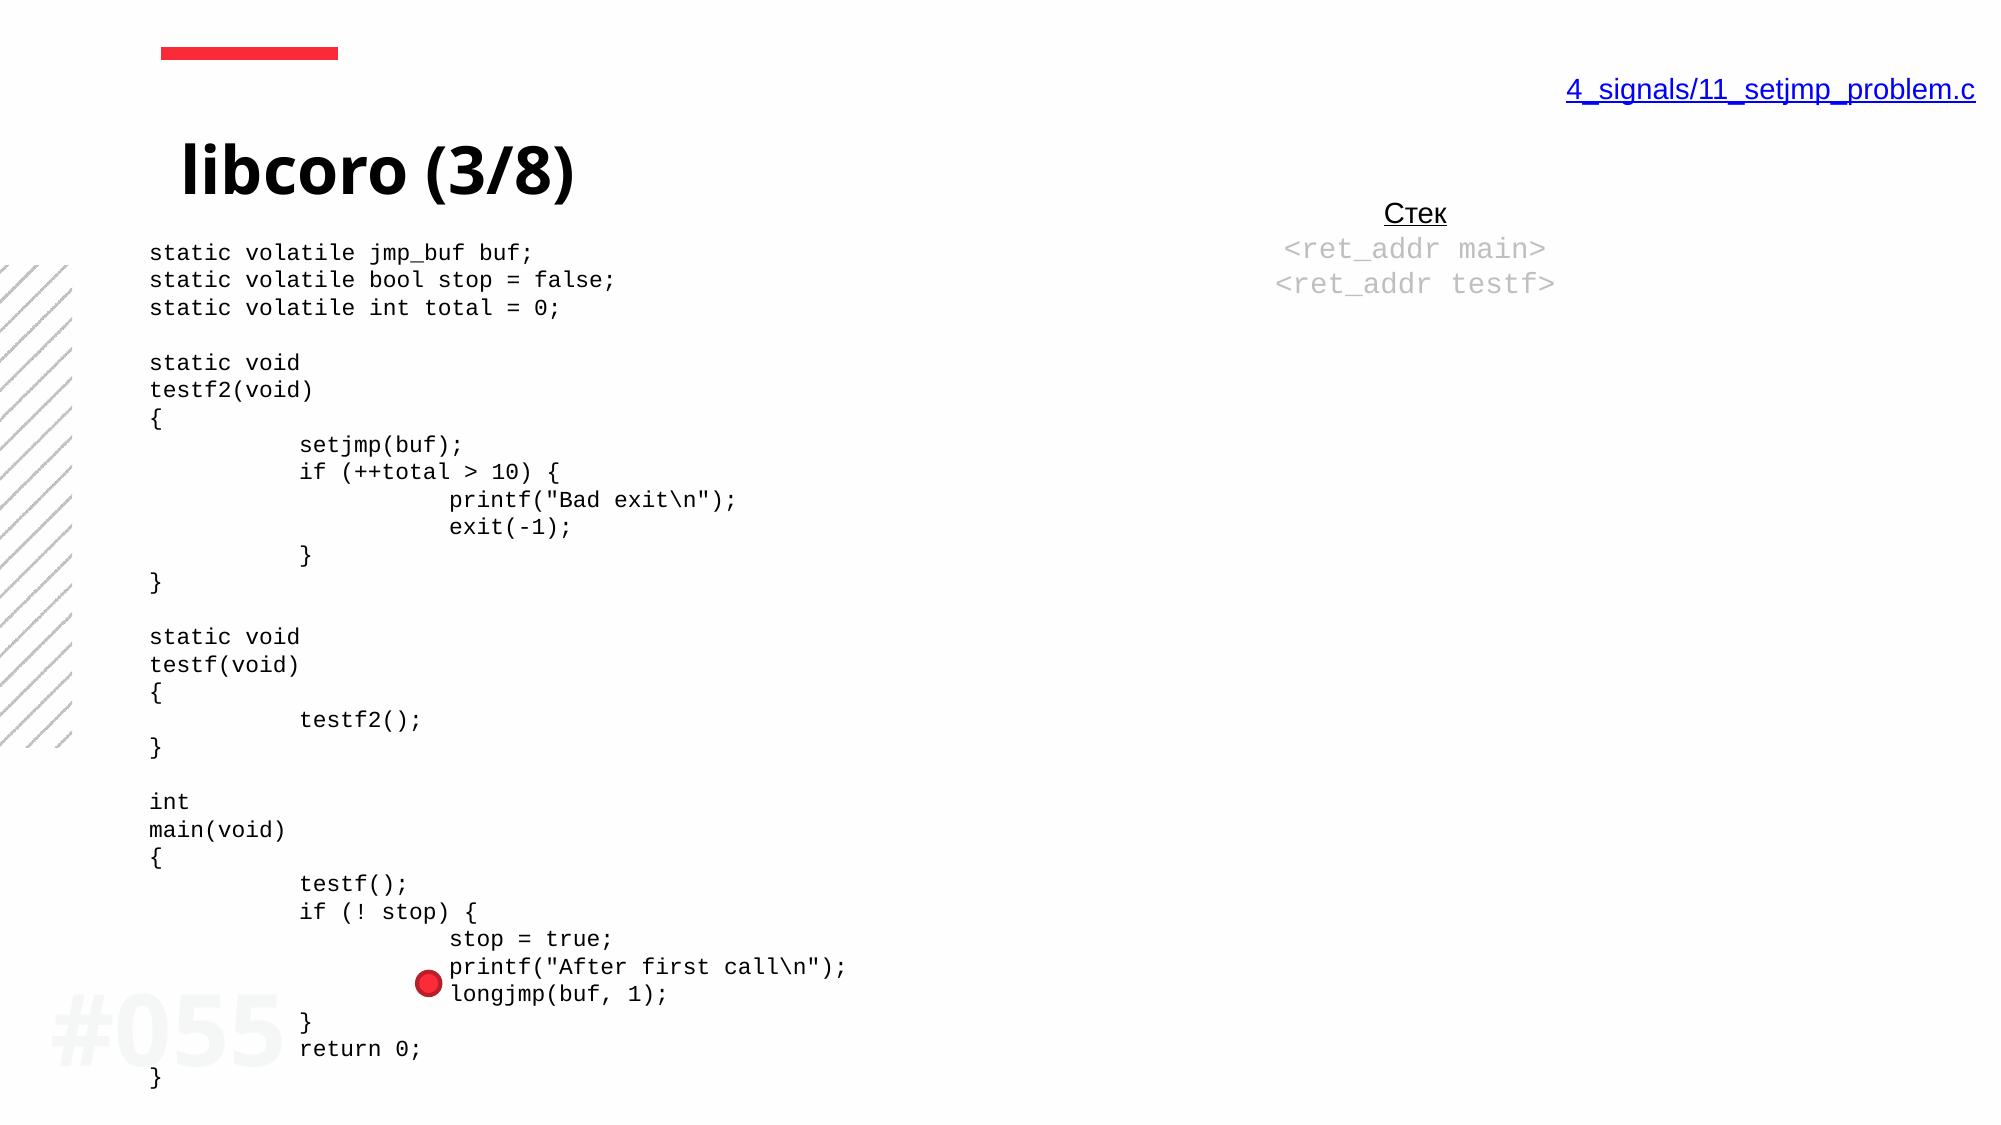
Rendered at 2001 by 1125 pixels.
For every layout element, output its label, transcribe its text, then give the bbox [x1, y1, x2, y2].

text_box Стек <ret_addr main> <ret_addr testf> [1260, 186, 1570, 307]
text_box static volatile jmp_buf buf; static volatile bool stop = false; static volatile int total = 0; static void testf2(void) { setjmp(buf); if (++total > 10) { printf("Bad exit\n"); exit(-1); } } static void testf(void) { testf2(); } int main(void) { testf(); if (! stop) { stop = true; printf("Аfter first call\n"); longjmp(buf, 1); } return 0; } [134, 230, 863, 1097]
slide_number #055 [35, 960, 486, 1125]
text_box 4_signals/11_setjmp_problem.c [1551, 63, 1991, 113]
text_box [414, 969, 443, 998]
picture [0, 264, 73, 748]
list libcoro (3/8) [161, 129, 1757, 265]
